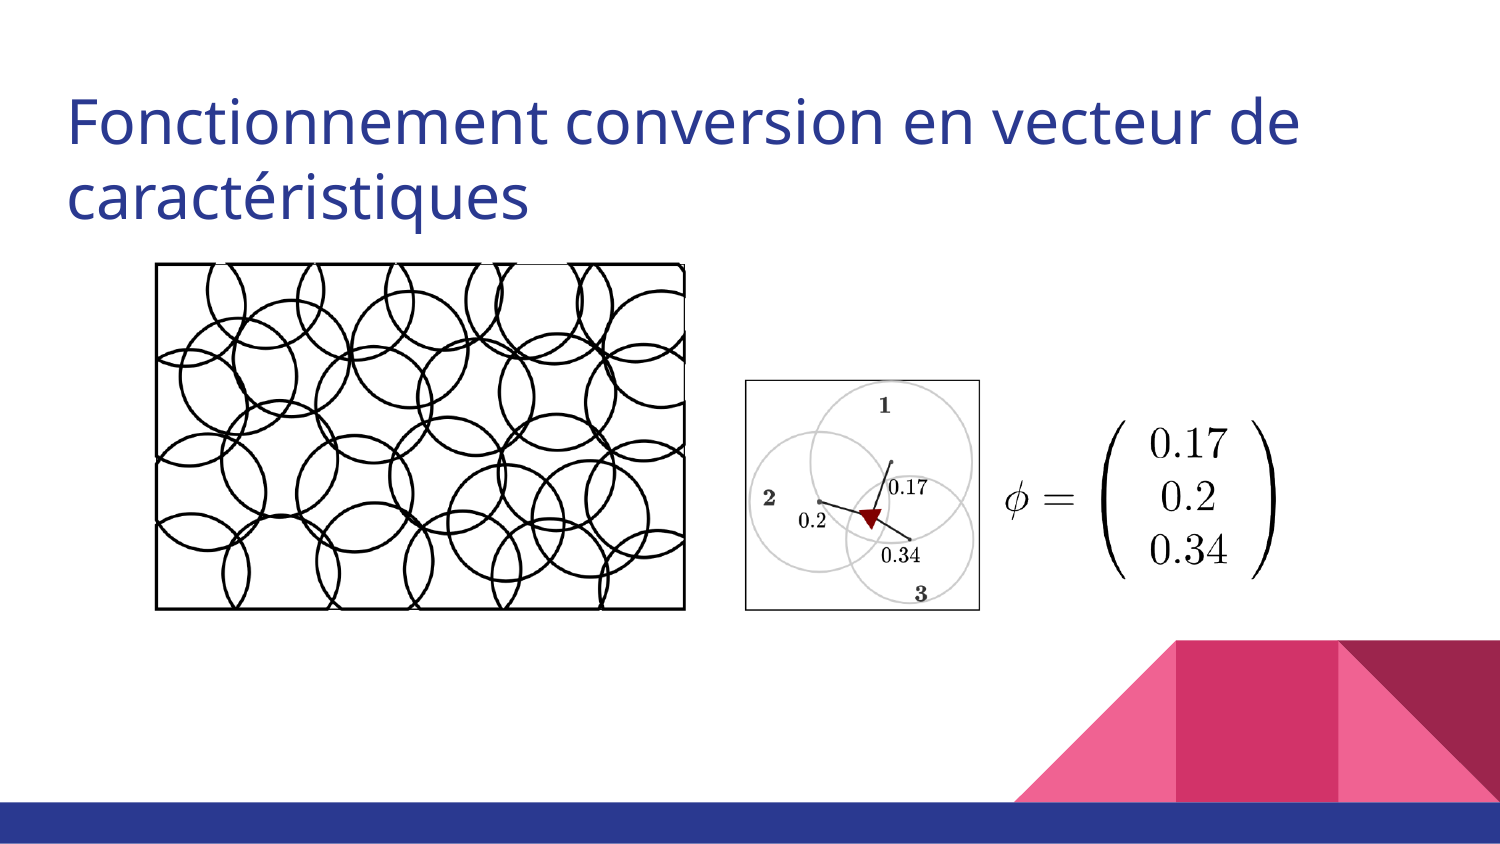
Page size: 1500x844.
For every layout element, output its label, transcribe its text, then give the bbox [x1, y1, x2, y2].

title Fonctionnement conversion en vecteur de caractéristiques [51, 67, 1449, 167]
picture [138, 251, 1298, 634]
